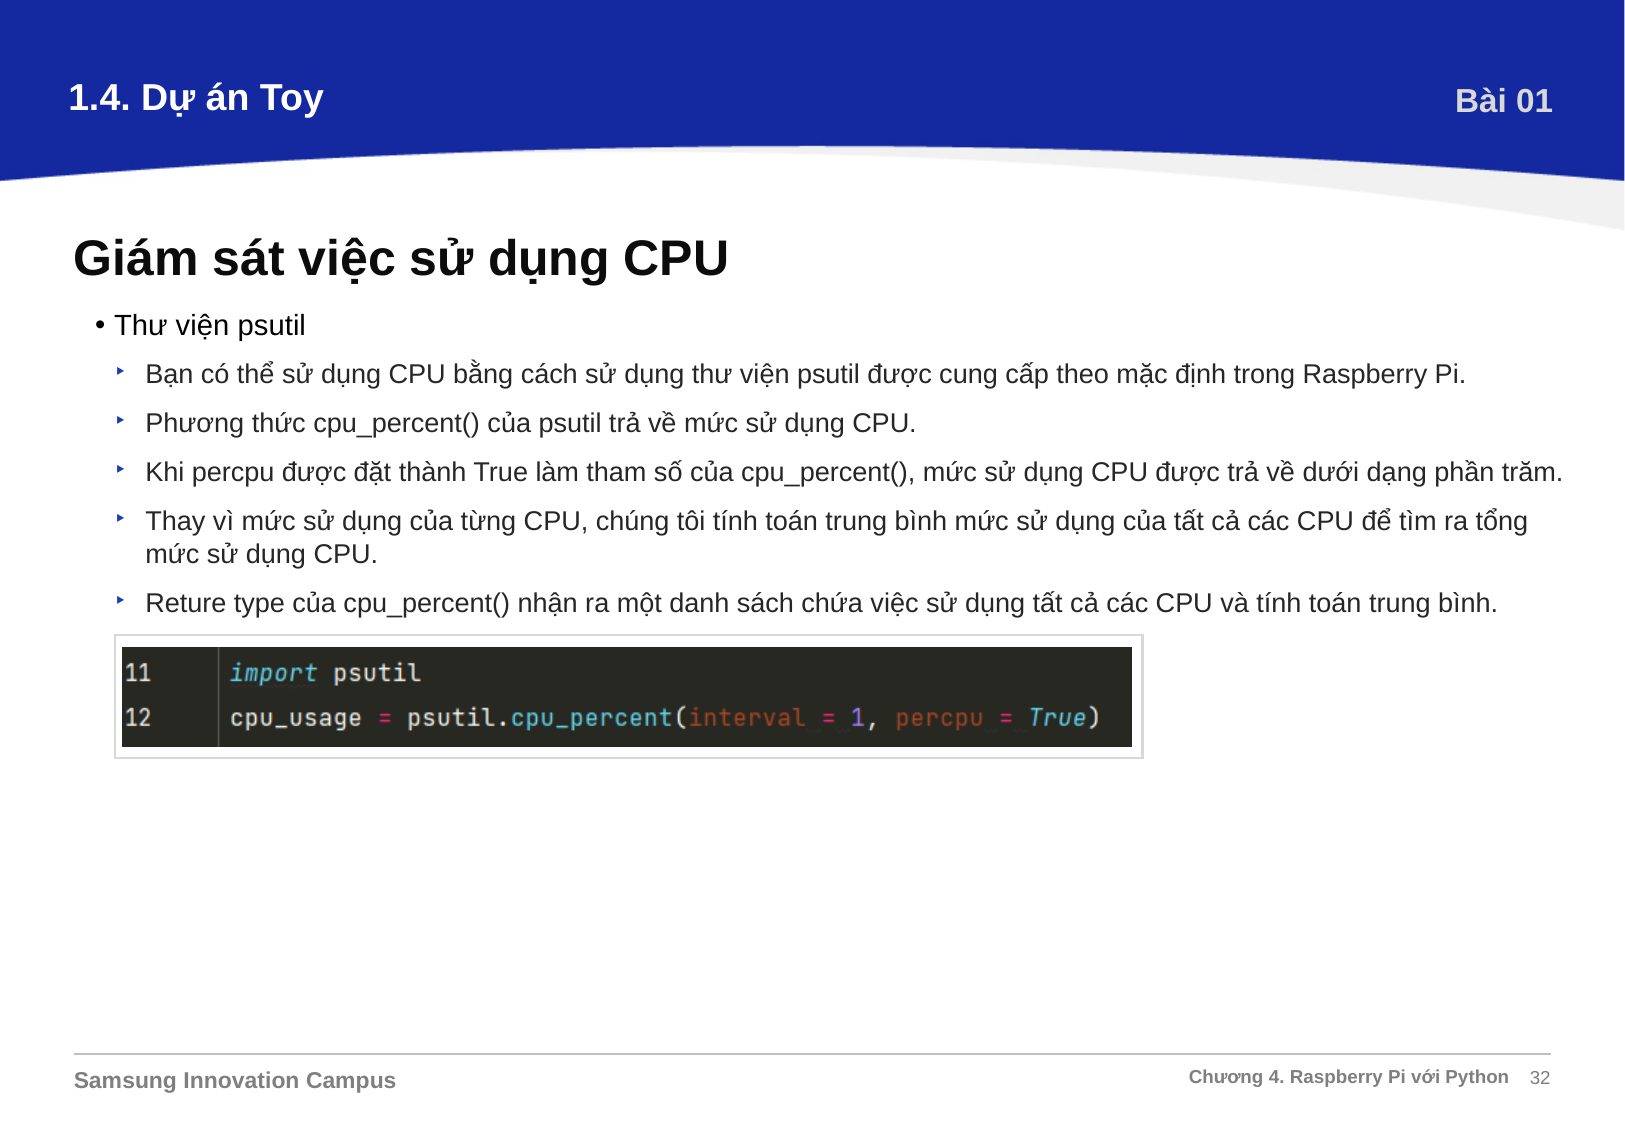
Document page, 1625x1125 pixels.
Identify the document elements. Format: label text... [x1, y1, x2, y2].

text_box Thư viện psutil [95, 306, 1509, 342]
text_box Bài 01 [1422, 78, 1554, 119]
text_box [115, 634, 1143, 758]
text_box Bạn có thể sử dụng CPU bằng cách sử dụng thư viện psutil được cung cấp theo mặc định trong Raspberry Pi. Phương thức cpu_percent() của psutil trả về mức sử dụng CPU. Khi percpu được đặt thành True làm tham số của cpu_percent(), mức sử dụng CPU được trả về dưới dạng phần trăm. Thay vì mức sử dụng của từng CPU, chúng tôi tính toán trung bình mức sử dụng của tất cả các CPU để tìm ra tổng mức sử dụng CPU. Reture type của cpu_percent() nhận ra một danh sách chứa việc sử dụng tất cả các CPU và tính toán trung bình. [115, 344, 1600, 630]
text_box Giám sát việc sử dụng CPU [73, 225, 1551, 286]
picture [0, 0, 1625, 1125]
text_box 1.4. Dự án Toy [68, 72, 1024, 118]
